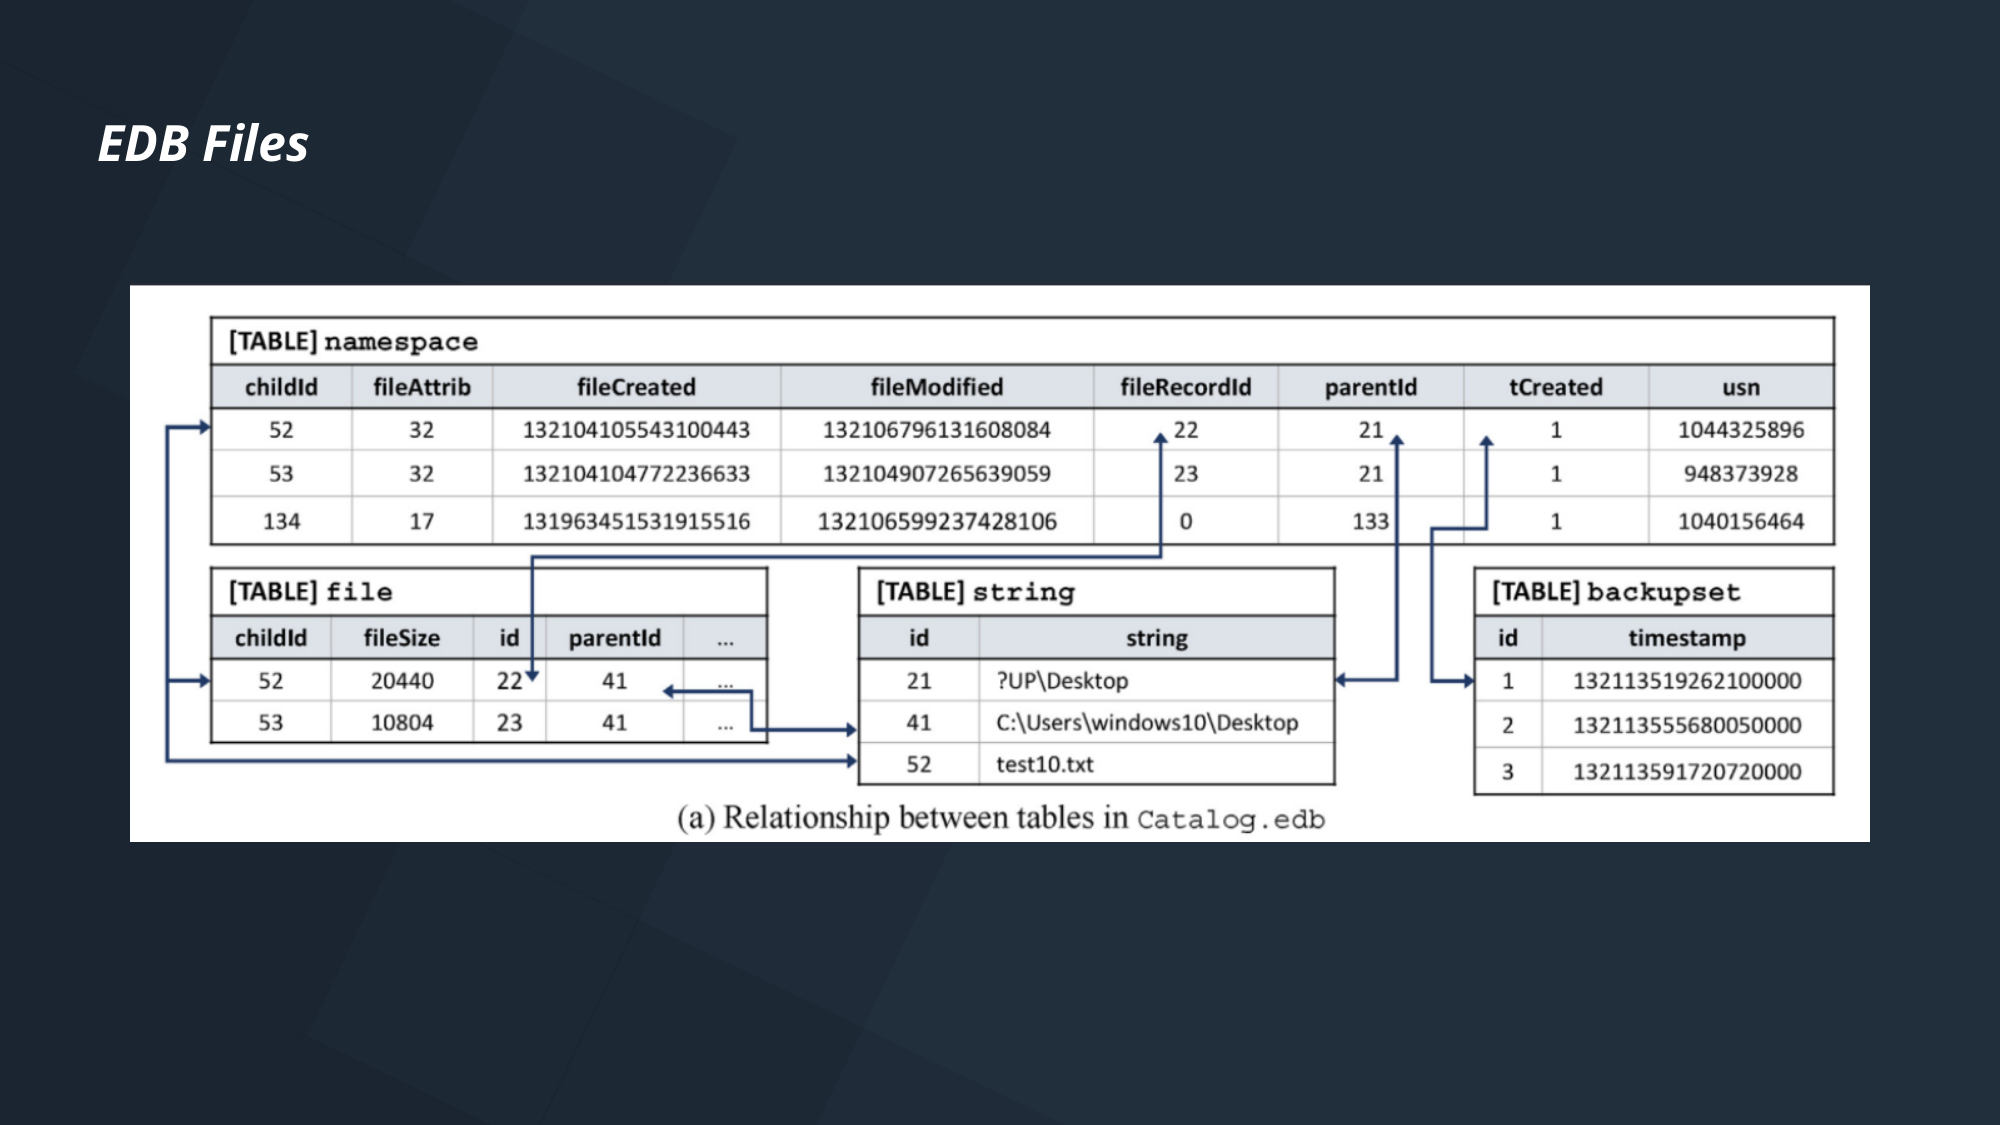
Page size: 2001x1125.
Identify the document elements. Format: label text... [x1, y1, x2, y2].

text_box EDB Files [83, 103, 325, 179]
picture [130, 283, 1870, 842]
